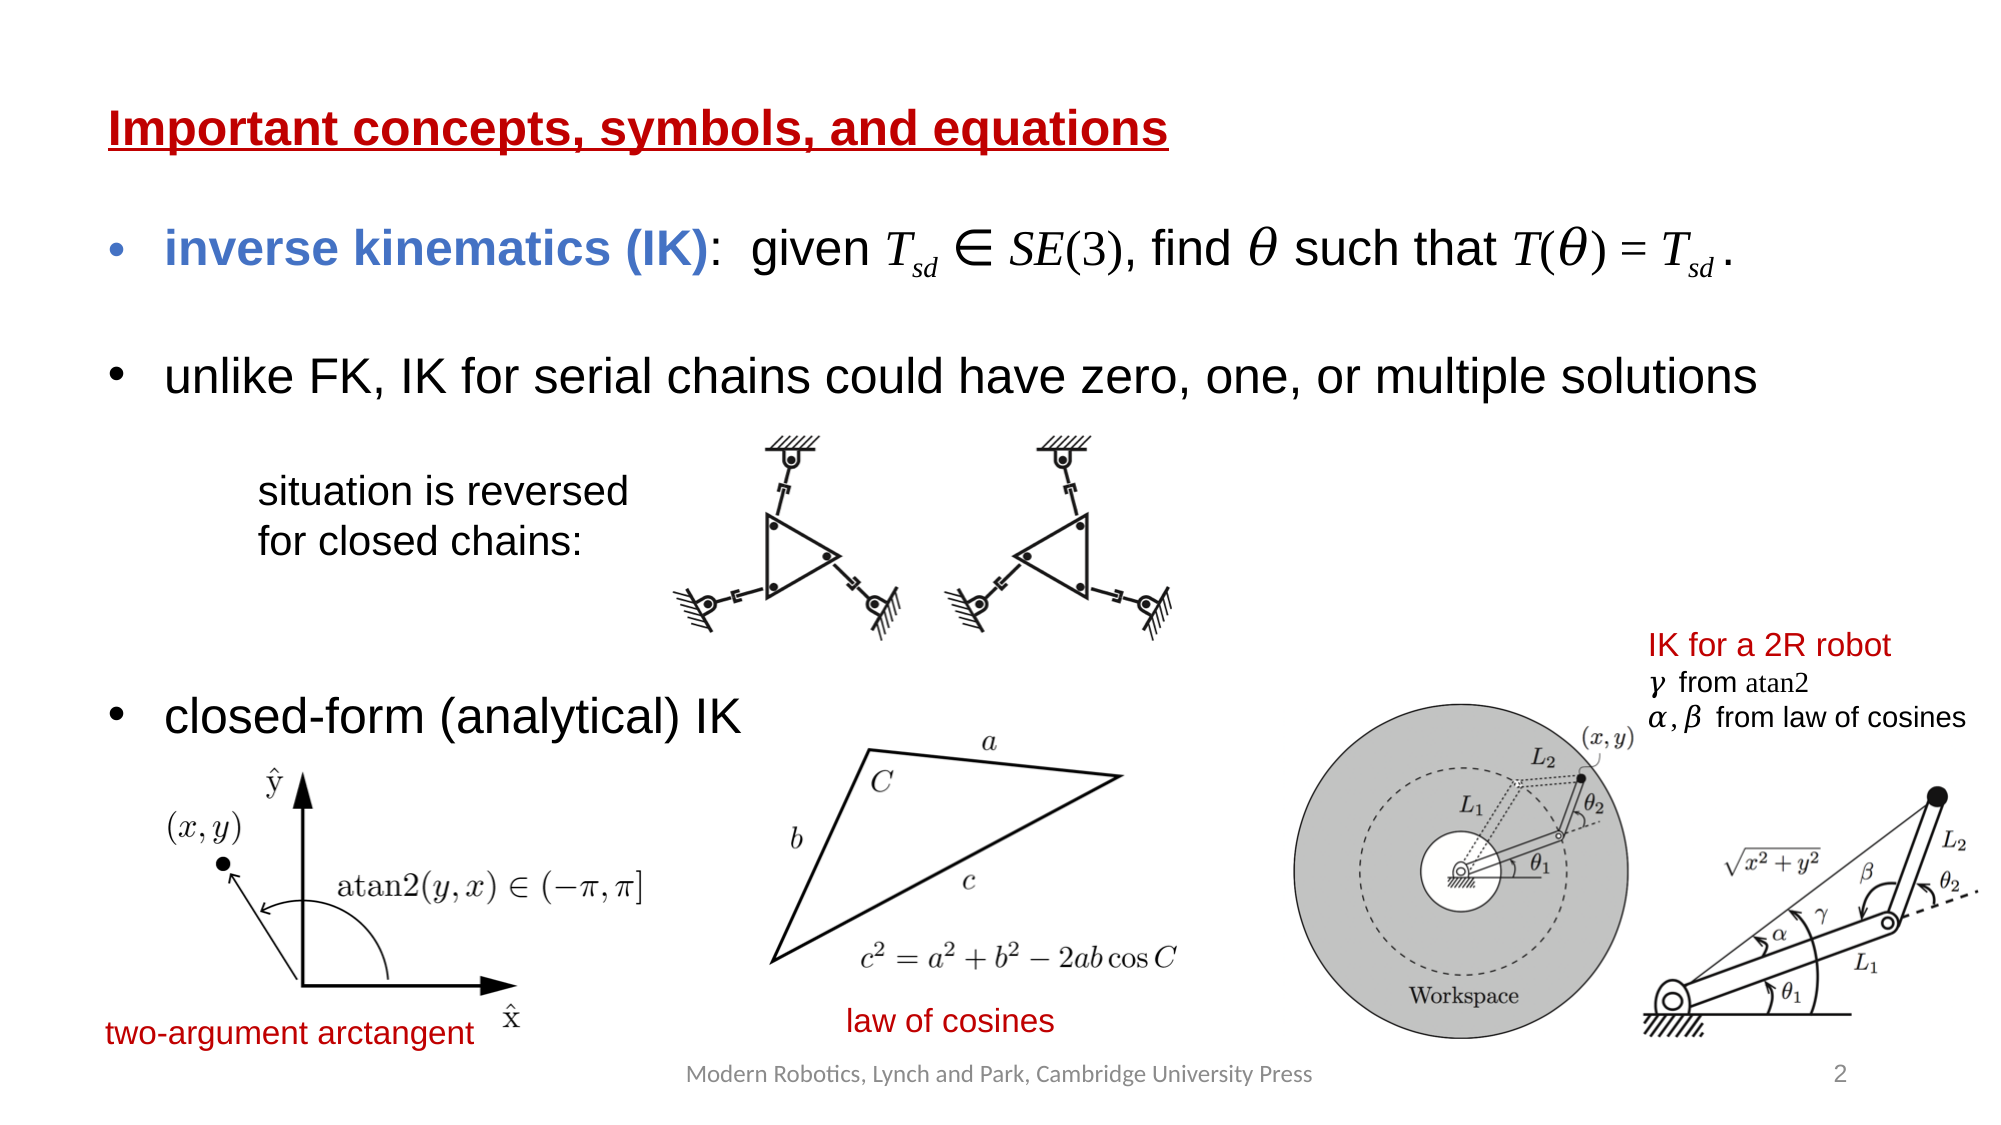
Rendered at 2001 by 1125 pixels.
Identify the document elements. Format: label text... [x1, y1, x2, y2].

slide_number 2 [1412, 1043, 1863, 1103]
picture [660, 429, 1185, 645]
picture [1283, 700, 1985, 1043]
picture [162, 757, 651, 1037]
text_box law of cosines [831, 991, 1071, 1047]
footer Modern Robotics, Lynch and Park, Cambridge University Press [662, 1042, 1338, 1103]
text_box Important concepts, symbols, and equations inverse kinematics (IK): given Tsd ∈ SE(3), find 𝜃 such that T(𝜃) = Tsd . unlike FK, IK for serial chains could have zero, one, or multiple solutions situation is reversed for closed chains: closed-form (analytical) IK [93, 87, 1903, 801]
picture [758, 722, 1187, 980]
text_box two-argument arctangent [90, 1003, 490, 1059]
text_box IK for a 2R robot 𝛾 from atan2 𝛼, 𝛽 from law of cosines [1633, 615, 1982, 700]
